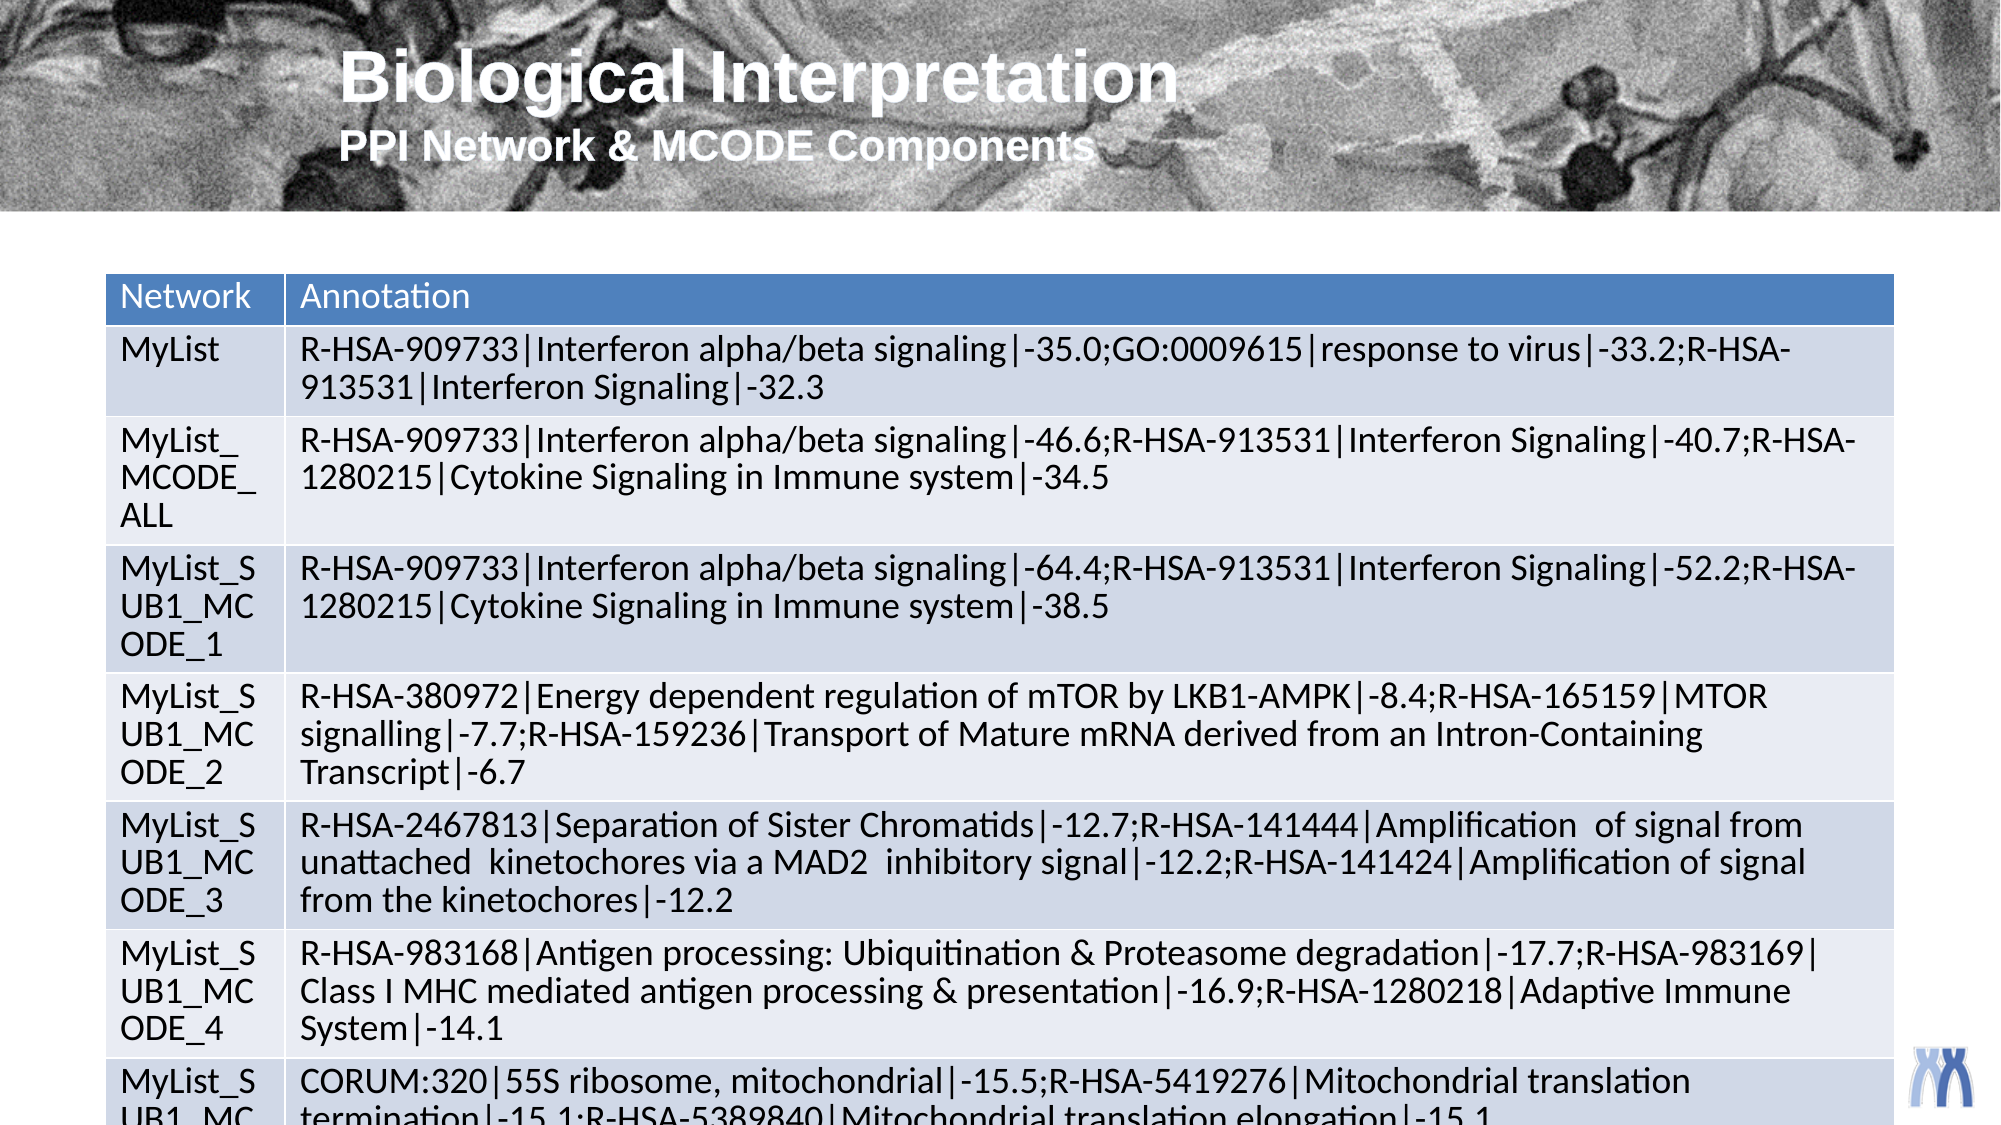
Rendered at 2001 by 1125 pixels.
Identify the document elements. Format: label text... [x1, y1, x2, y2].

table_cell R-HSA-2467813|Separation of Sister Chromatids|-12.7;R-HSA-141444|Amplification of signal from unattached kinetochores via a MAD2 inhibitory signal|-12.2;R-HSA-141424|Amplification of signal from the kinetochores|-12.2 [286, 802, 1894, 929]
table_cell MyList_SUB1_MCODE_3 [106, 802, 284, 929]
table_cell CORUM:320|55S ribosome, mitochondrial|-15.5;R-HSA-5419276|Mitochondrial translation termination|-15.1;R-HSA-5389840|Mitochondrial translation elongation|-15.1 [286, 1059, 1894, 1125]
title Biological Interpretation PPI Network & MCODE Components [323, 11, 1226, 187]
table_header Network [106, 274, 284, 325]
table_cell MyList [106, 327, 284, 416]
table_cell R-HSA-909733|Interferon alpha/beta signaling|-64.4;R-HSA-913531|Interferon Signaling|-52.2;R-HSA-1280215|Cytokine Signaling in Immune system|-38.5 [286, 546, 1894, 672]
table_cell MyList_SUB1_MCODE_5 [106, 1059, 284, 1125]
picture [0, 0, 2001, 1125]
table_cell R-HSA-983168|Antigen processing: Ubiquitination & Proteasome degradation|-17.7;R-HSA-983169|Class I MHC mediated antigen processing & presentation|-16.9;R-HSA-1280218|Adaptive Immune System|-14.1 [286, 930, 1894, 1057]
table_cell R-HSA-380972|Energy dependent regulation of mTOR by LKB1-AMPK|-8.4;R-HSA-165159|MTOR signalling|-7.7;R-HSA-159236|Transport of Mature mRNA derived from an Intron-Containing Transcript|-6.7 [286, 674, 1894, 800]
table_cell R-HSA-909733|Interferon alpha/beta signaling|-46.6;R-HSA-913531|Interferon Signaling|-40.7;R-HSA-1280215|Cytokine Signaling in Immune system|-34.5 [286, 417, 1894, 544]
table_cell MyList_MCODE_ALL [106, 417, 284, 544]
table_cell MyList_SUB1_MCODE_2 [106, 674, 284, 800]
table_cell MyList_SUB1_MCODE_1 [106, 546, 284, 672]
table_header Annotation [286, 274, 1894, 325]
table_cell MyList_SUB1_MCODE_4 [106, 930, 284, 1057]
table_cell R-HSA-909733|Interferon alpha/beta signaling|-35.0;GO:0009615|response to virus|-33.2;R-HSA-913531|Interferon Signaling|-32.3 [286, 327, 1894, 416]
